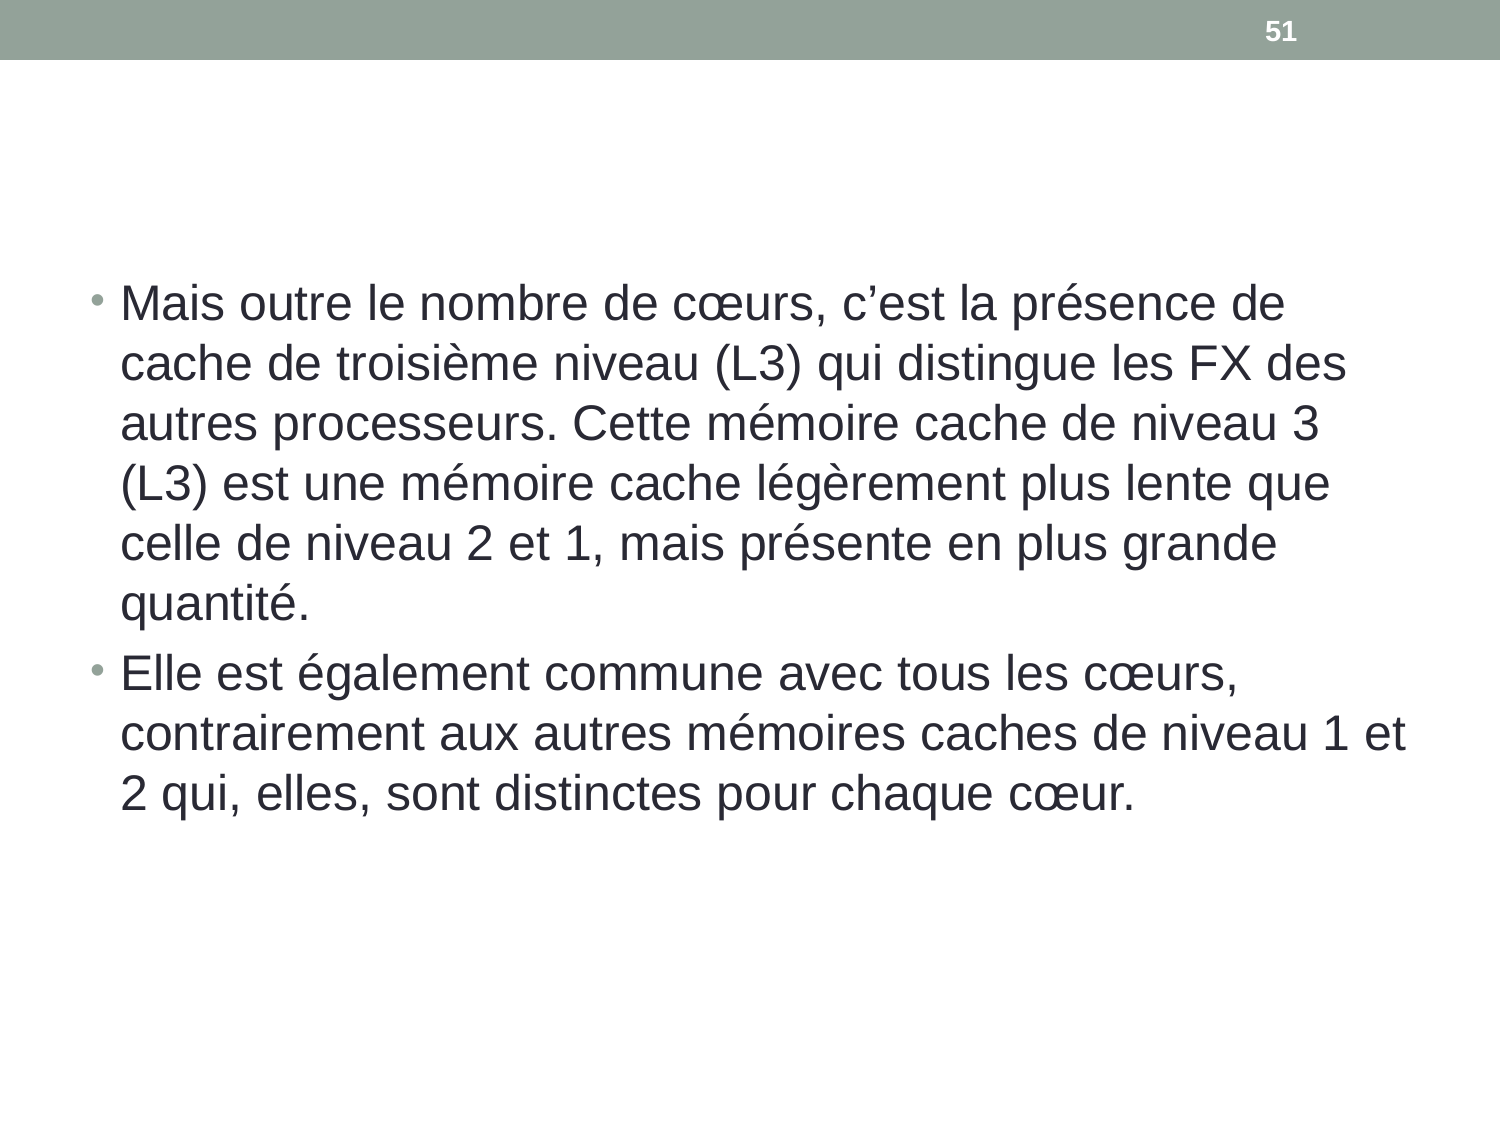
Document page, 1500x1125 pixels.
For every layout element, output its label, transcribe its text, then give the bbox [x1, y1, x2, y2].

list Mais outre le nombre de cœurs, c’est la présence de cache de troisième niveau (L3) qui distingue les FX des autres processeurs. Cette mémoire cache de niveau 3 (L3) est une mémoire cache légèrement plus lente que celle de niveau 2 et 1, mais présente en plus grande quantité. Elle est également commune avec tous les cœurs, contrairement aux autres mémoires caches de niveau 1 et 2 qui, elles, sont distinctes pour chaque cœur. [75, 262, 1425, 1063]
slide_number 51 [1250, 3, 1425, 57]
